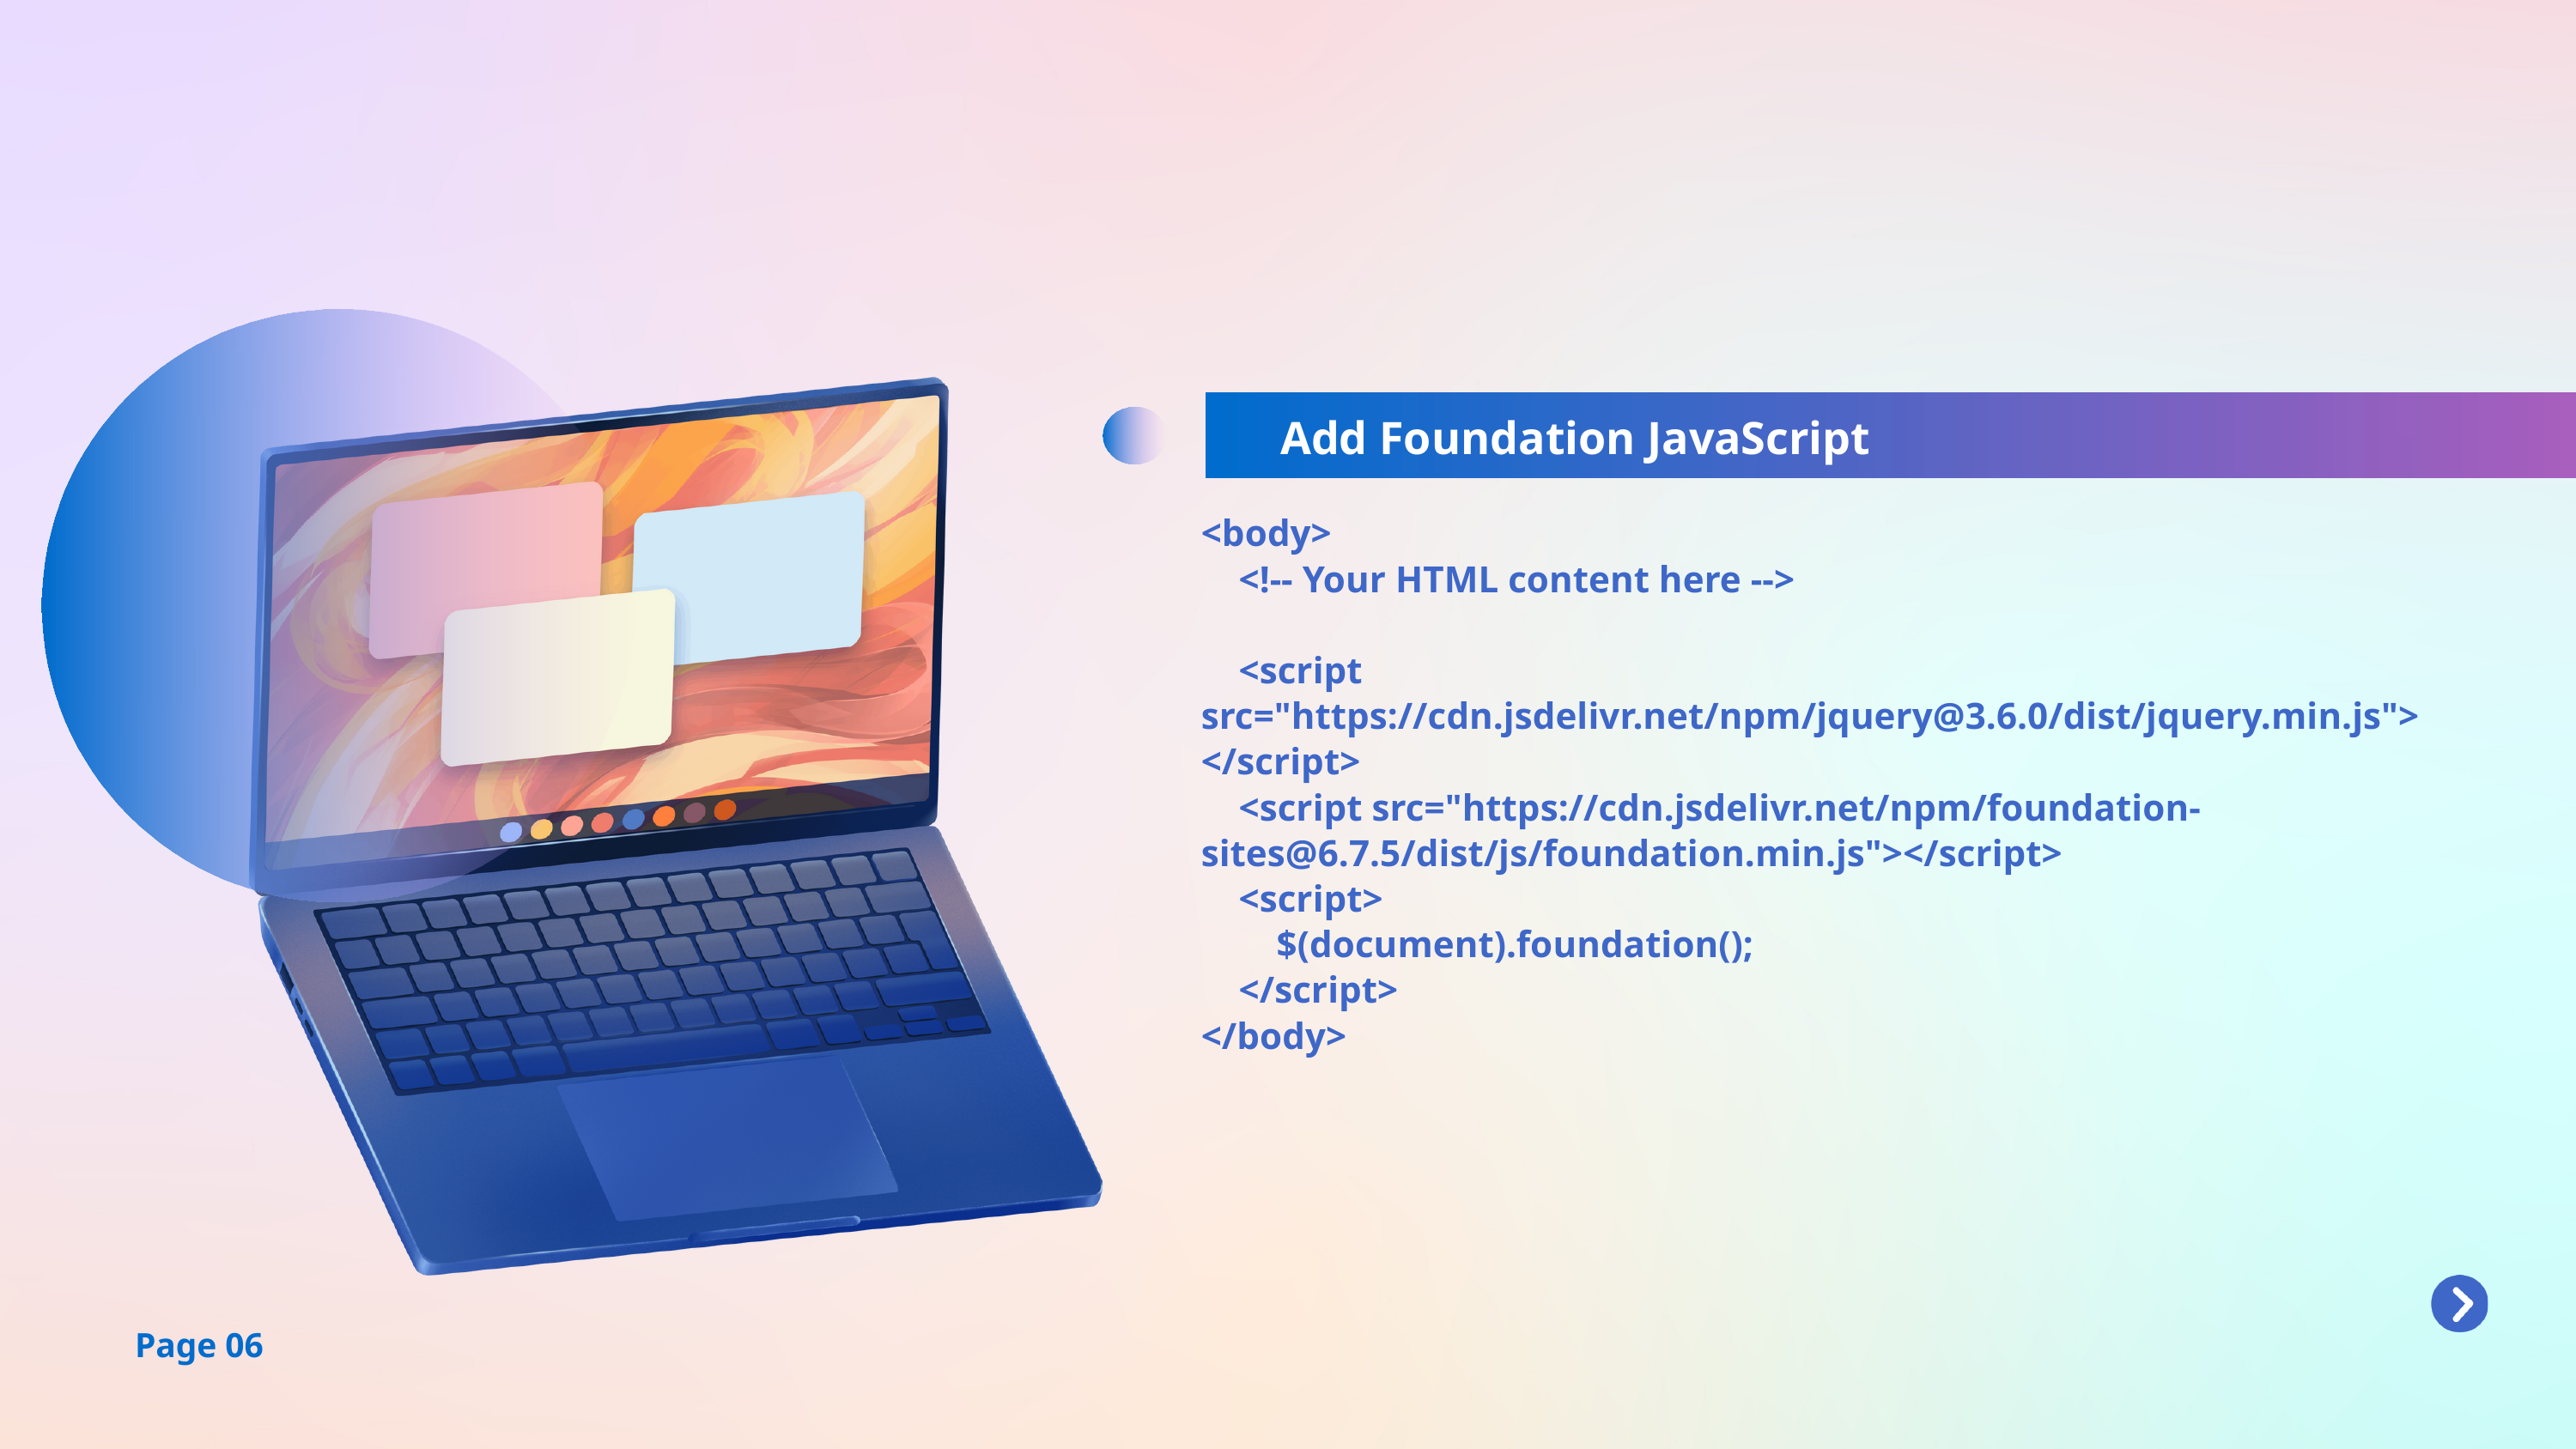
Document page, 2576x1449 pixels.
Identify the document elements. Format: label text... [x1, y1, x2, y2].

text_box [41, 308, 635, 902]
text_box [0, 0, 2576, 1449]
text_box Page 06 [135, 1318, 363, 1365]
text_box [1102, 392, 2576, 1100]
text_box [2431, 1275, 2488, 1332]
text_box [248, 377, 1103, 1276]
